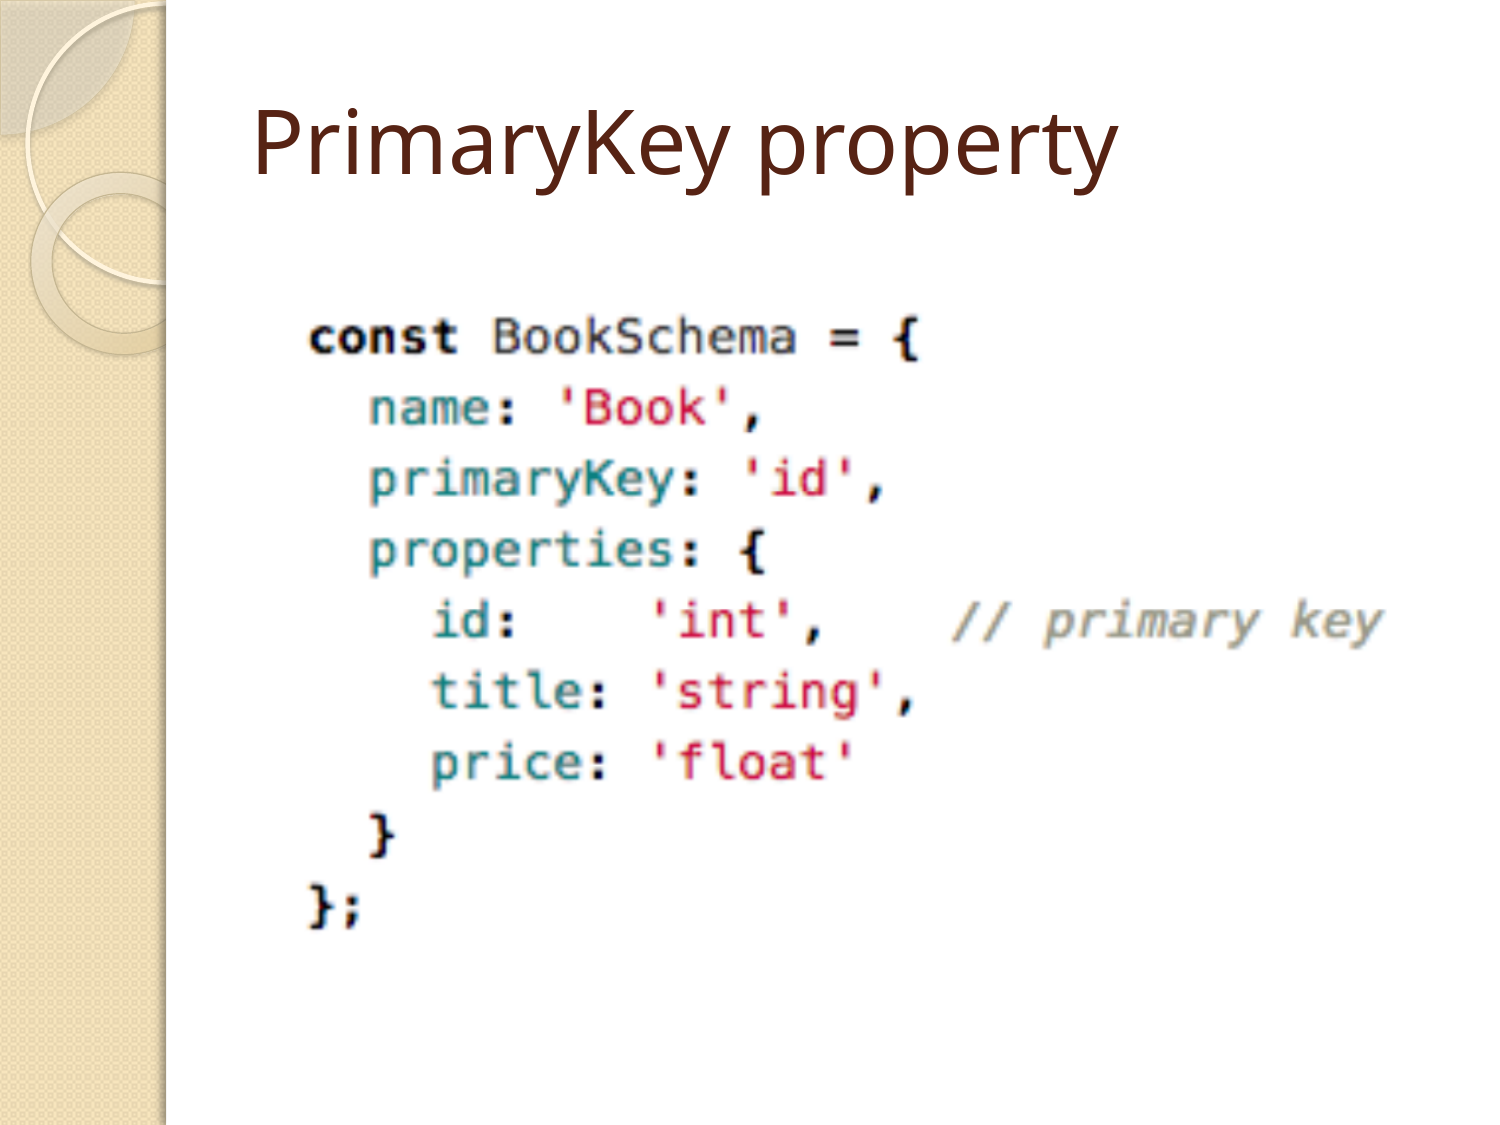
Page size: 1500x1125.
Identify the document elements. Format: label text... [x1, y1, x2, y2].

picture [219, 203, 1466, 1106]
title PrimaryKey property [235, 45, 1466, 202]
